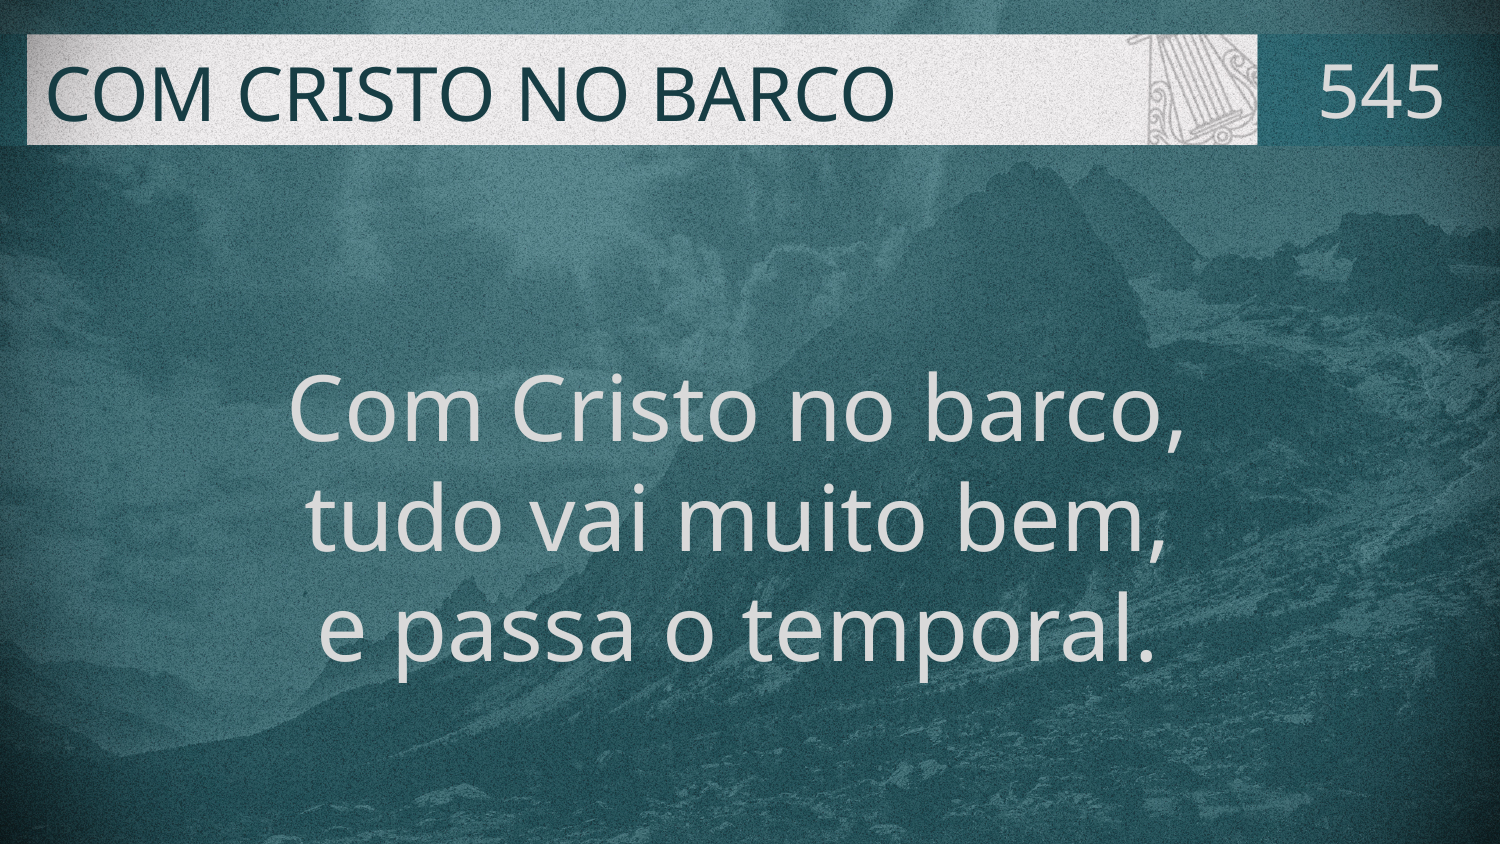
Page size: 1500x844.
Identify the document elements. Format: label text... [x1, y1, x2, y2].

picture [0, 0, 1500, 185]
list 545 [1281, 36, 1483, 143]
title COM CRISTO NO BARCO [29, 33, 1258, 151]
list Com Cristo no barco, tudo vai muito bem, e passa o temporal. [0, 185, 1500, 844]
